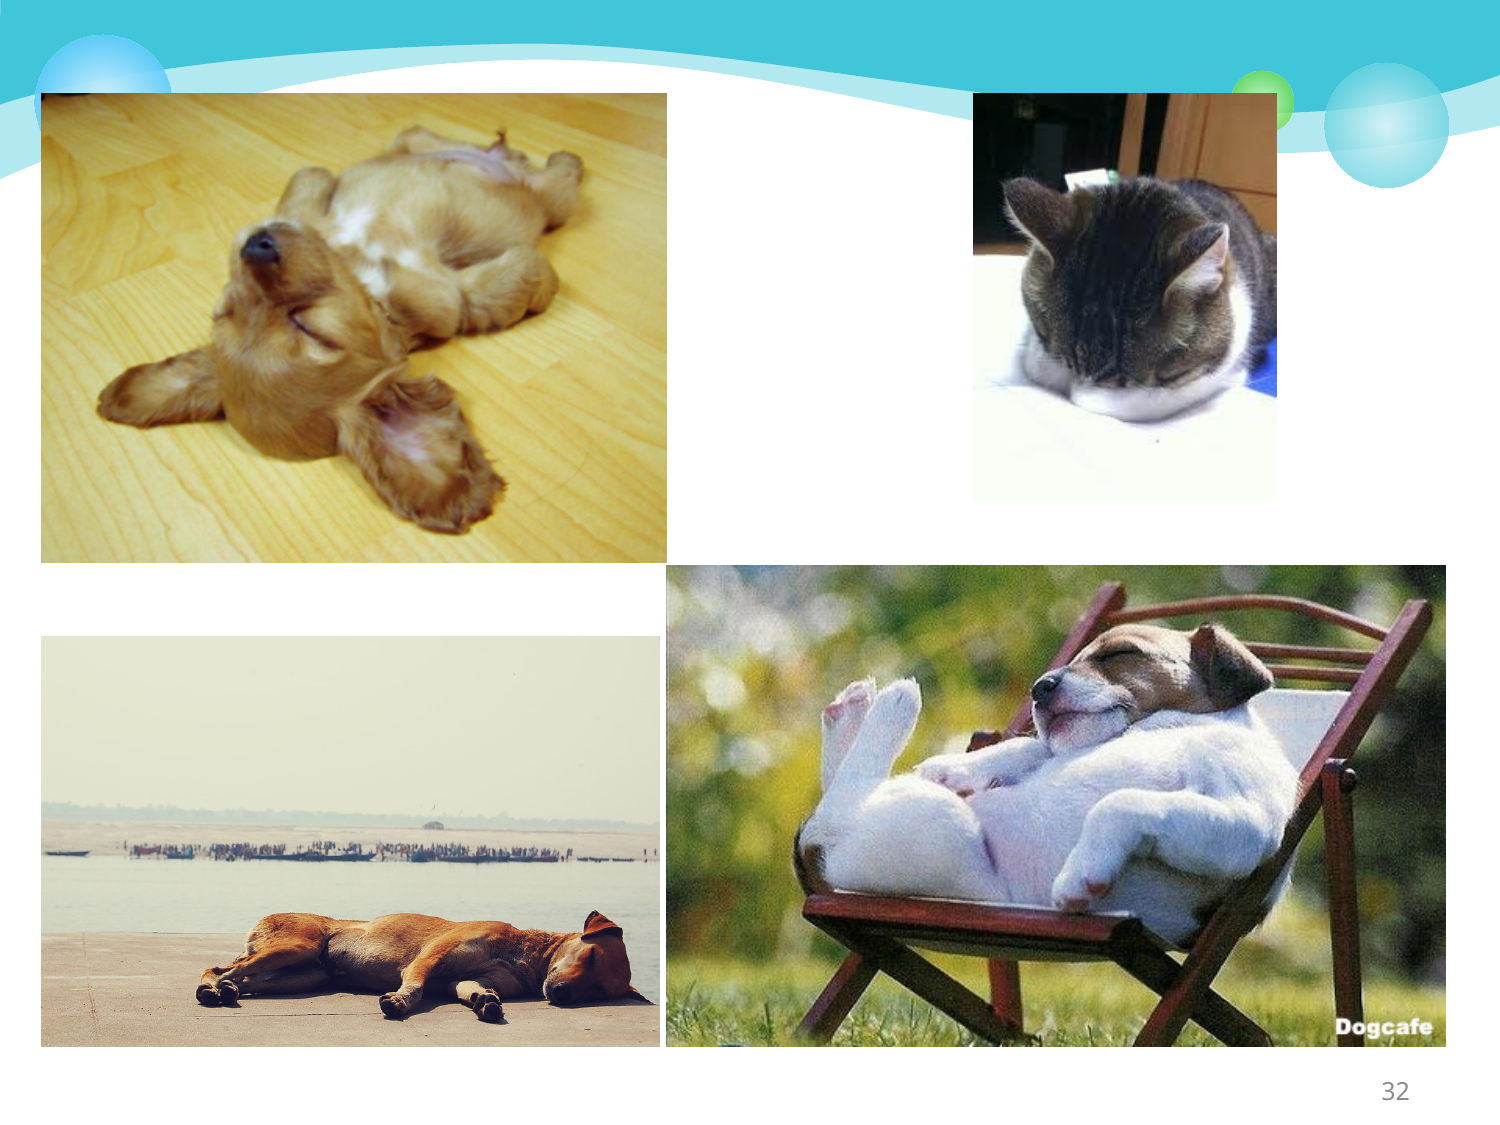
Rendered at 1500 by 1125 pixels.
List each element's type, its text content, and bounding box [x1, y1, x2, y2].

slide_number 32 [1074, 1072, 1425, 1113]
picture [40, 635, 660, 1048]
picture [665, 565, 1447, 1048]
picture [40, 93, 667, 564]
picture [972, 93, 1277, 501]
